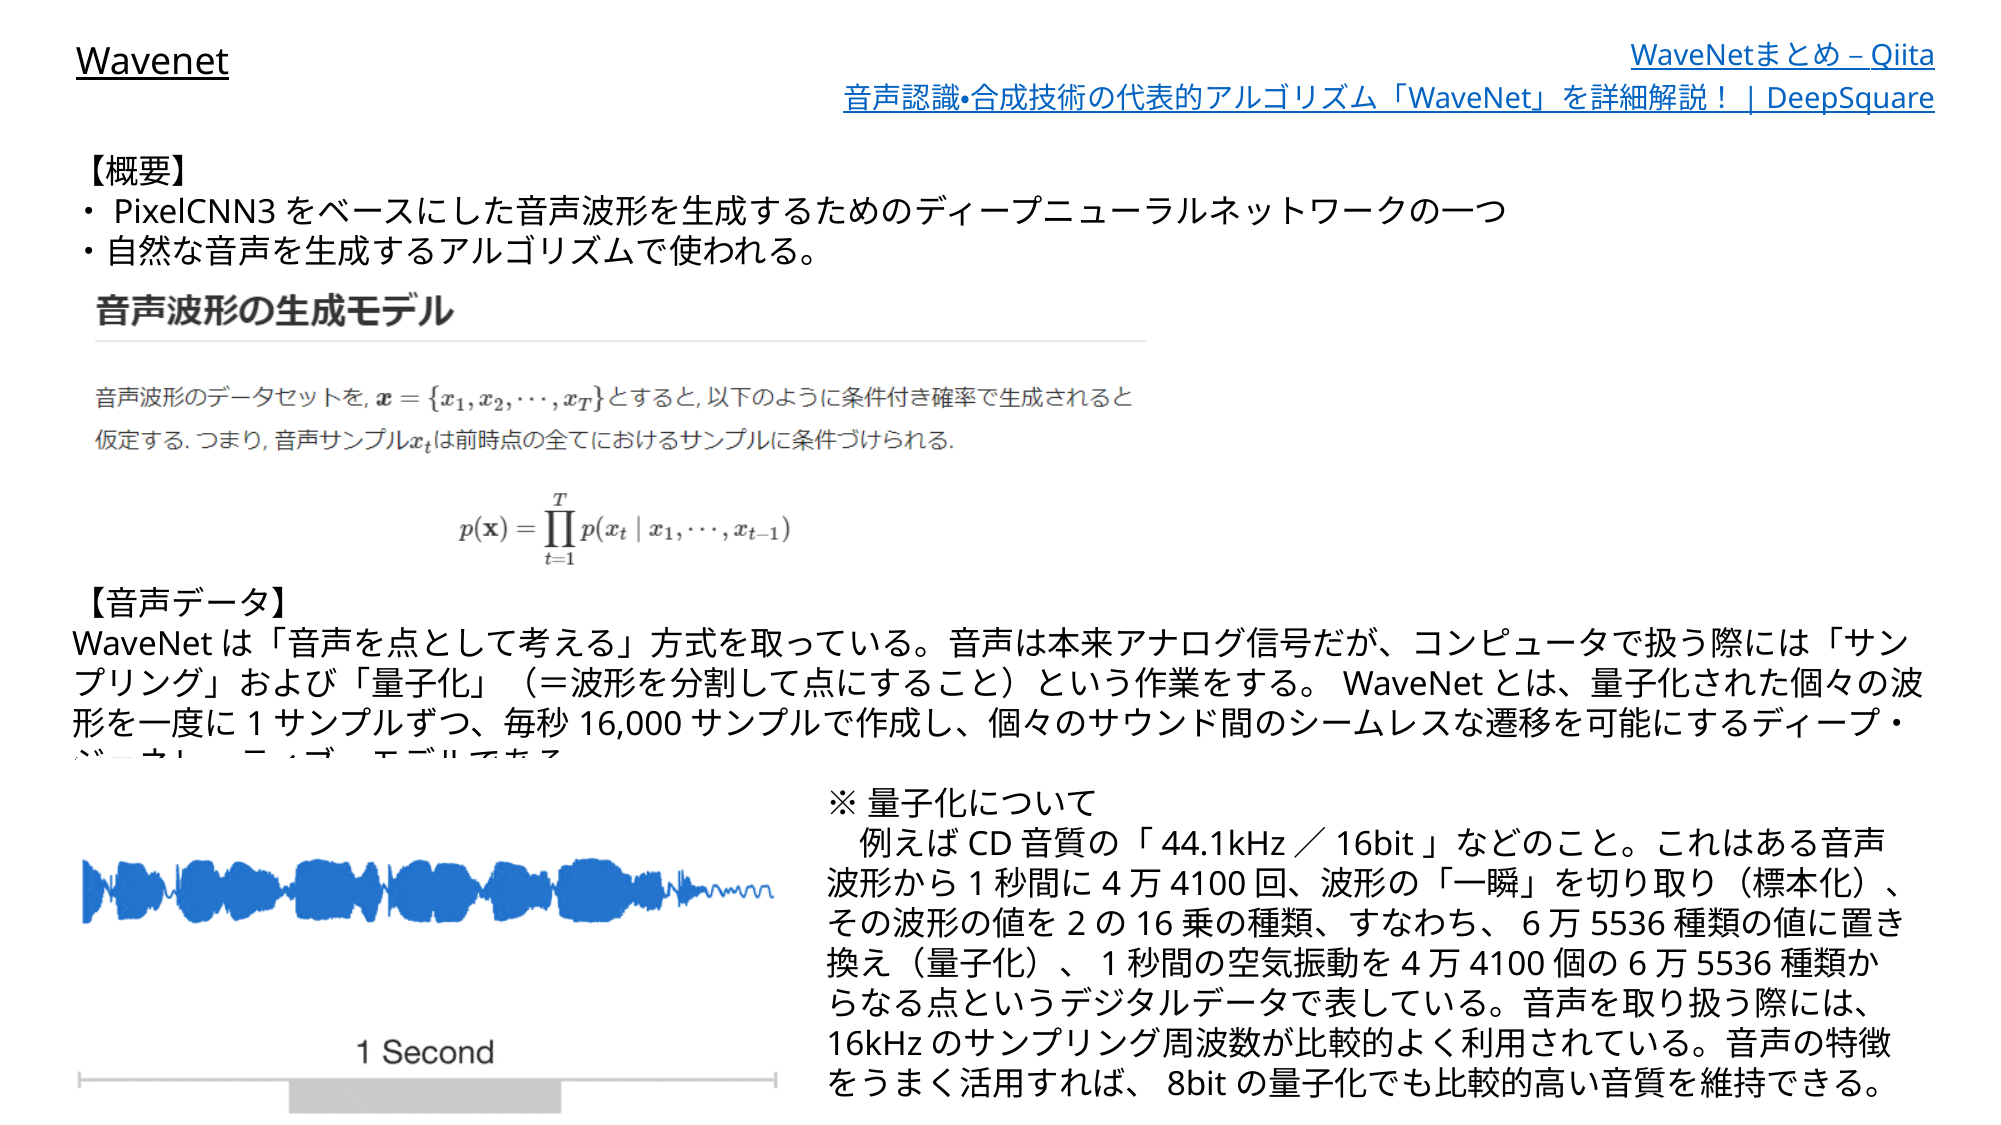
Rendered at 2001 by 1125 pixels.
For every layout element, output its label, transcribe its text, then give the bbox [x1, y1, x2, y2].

text_box WaveNetまとめ – Qiita 音声認識・合成技術の代表的アルゴリズム「WaveNet」を詳細解説！ | DeepSquare [778, 29, 1950, 130]
text_box 【音声データ】 WaveNetは「音声を点として考える」方式を取っている。音声は本来アナログ信号だが、コンピュータで扱う際には「サンプリング」および「量子化」（＝波形を分割して点にすること）という作業をする。WaveNetとは、量子化された個々の波形を一度に1サンプルずつ、毎秒16,000サンプルで作成し、個々のサウンド間のシームレスな遷移を可能にするディープ・ジェネレーティブ・モデルである。 [57, 575, 1950, 790]
text_box 【概要】 ・PixelCNN3をベースにした音声波形を生成するためのディープニューラルネットワークの一つ ・自然な音声を生成するアルゴリズムで使われる。 [57, 142, 1950, 277]
text_box ※量子化について 例えばCD音質の「44.1kHz／16bit」などのこと。これはある音声波形から1秒間に4万4100回、波形の「一瞬」を切り取り（標本化）、その波形の値を2の16乗の種類、すなわち、6万5536種類の値に置き換え（量子化）、1秒間の空気振動を4万4100個の6万5536種類からなる点というデジタルデータで表している。音声を取り扱う際には、16kHzのサンプリング周波数が比較的よく利用されている。音声の特徴をうまく活用すれば、8bitの量子化でも比較的高い音質を維持できる。 [811, 774, 1924, 1109]
picture [76, 758, 779, 1115]
text_box Wavenet [61, 29, 245, 90]
picture [80, 278, 1146, 576]
